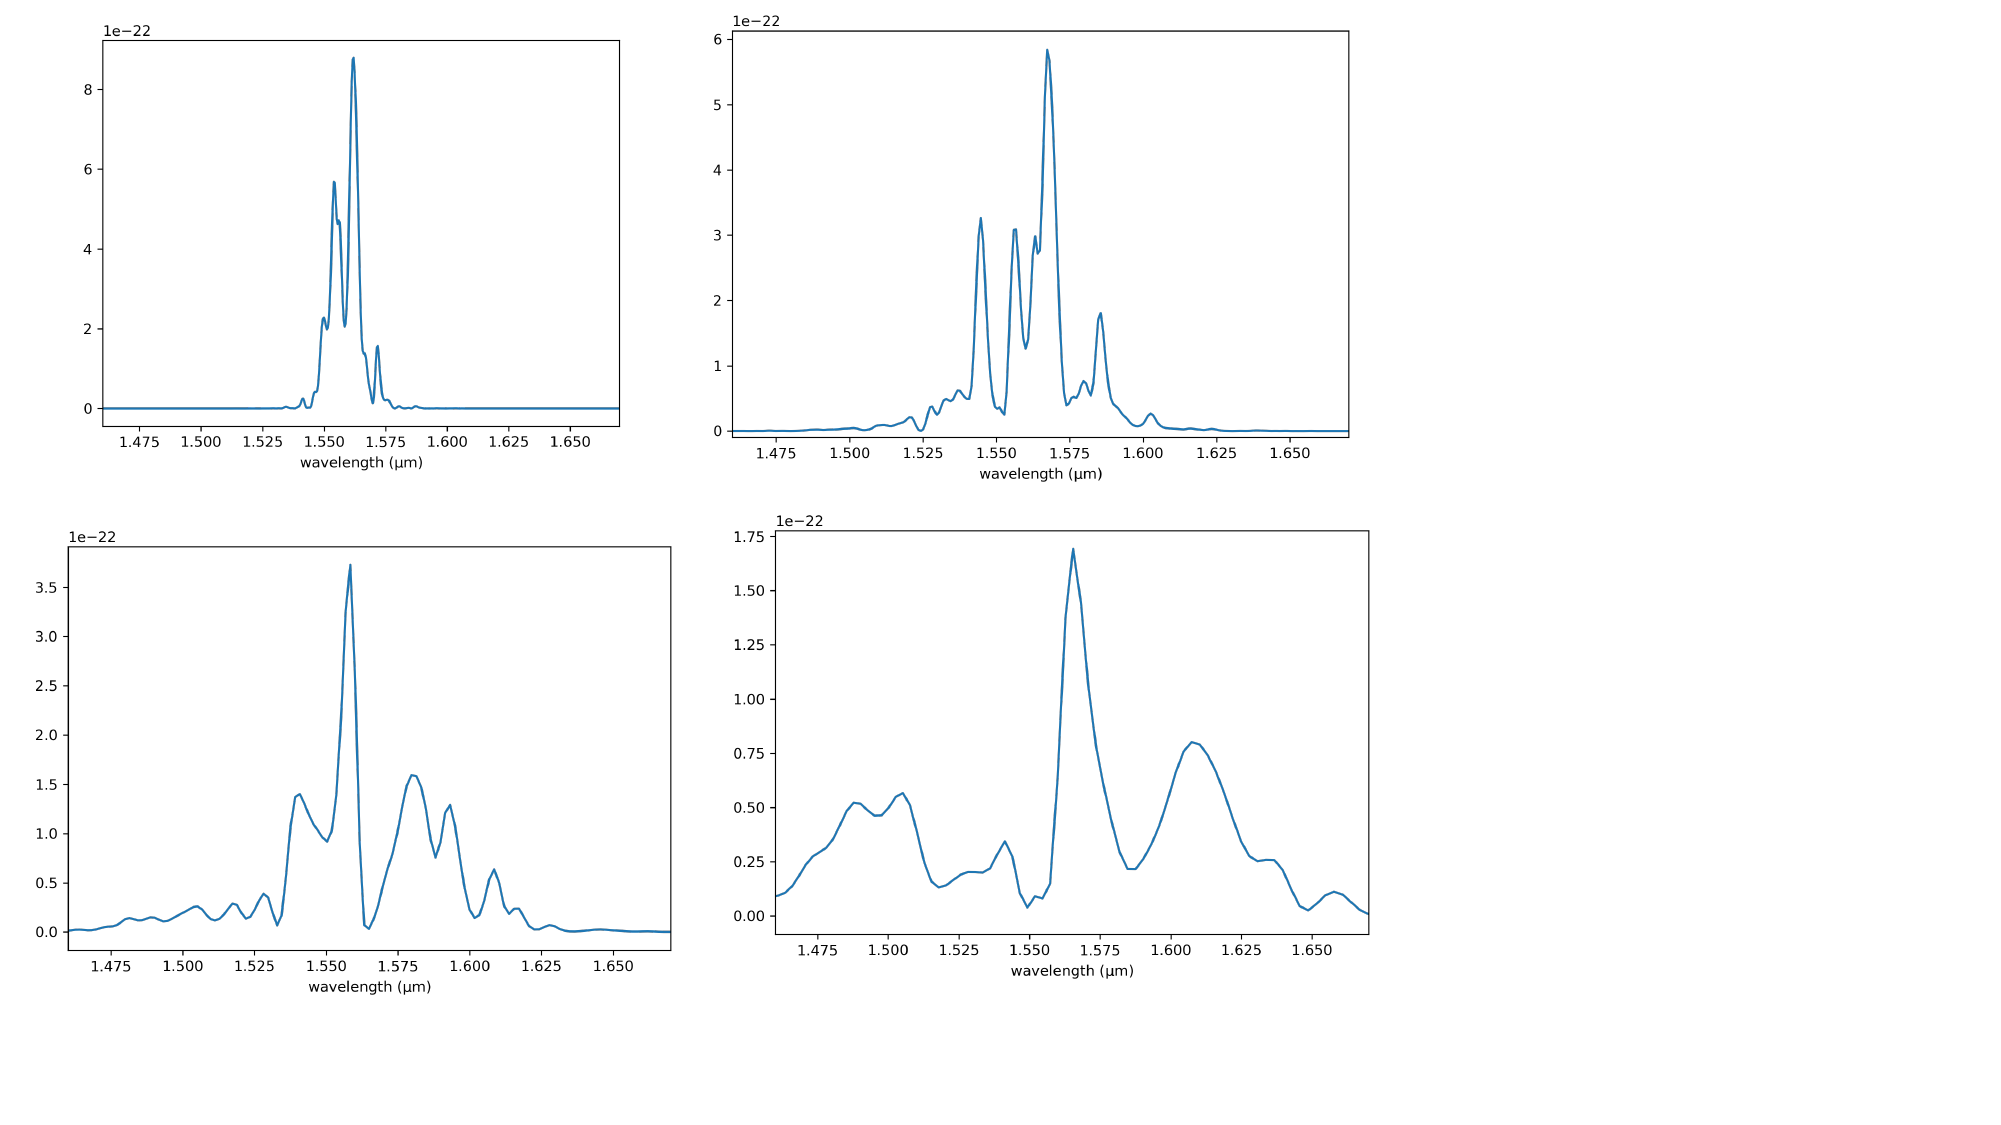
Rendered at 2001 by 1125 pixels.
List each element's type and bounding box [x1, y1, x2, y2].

picture [19, 0, 686, 481]
picture [697, 0, 1384, 999]
picture [19, 515, 686, 1015]
